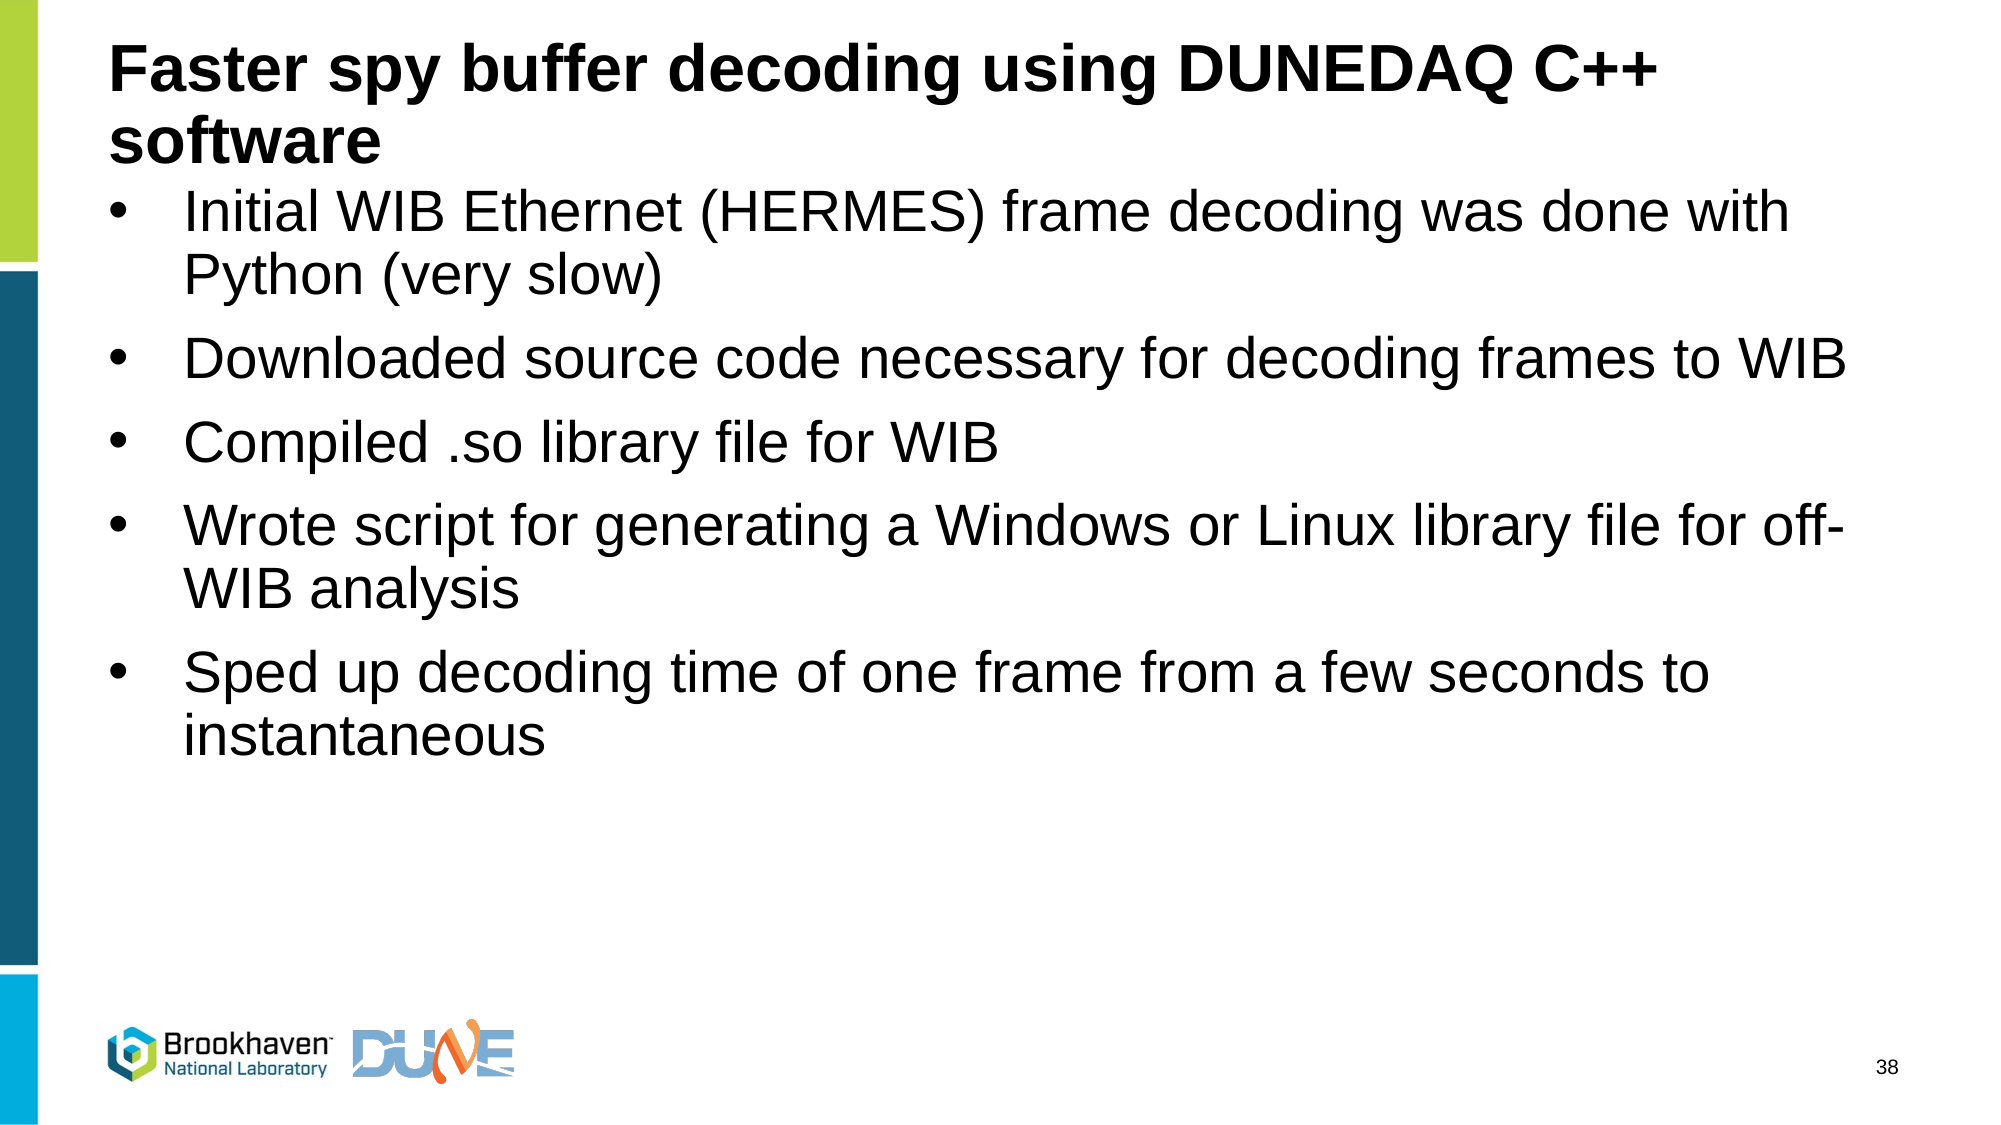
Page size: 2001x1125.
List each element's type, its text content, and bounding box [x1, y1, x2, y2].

slide_number 38 [1835, 1036, 1907, 1097]
title Faster spy buffer decoding using DUNEDAQ C++ software [93, 59, 1907, 152]
picture [0, 0, 2001, 1125]
list Initial WIB Ethernet (HERMES) frame decoding was done with Python (very slow) Downloaded source code necessary for decoding frames to WIB Compiled .so library file for WIB Wrote script for generating a Windows or Linux library file for off-WIB analysis Sped up decoding time of one frame from a few seconds to instantaneous [93, 173, 1907, 990]
